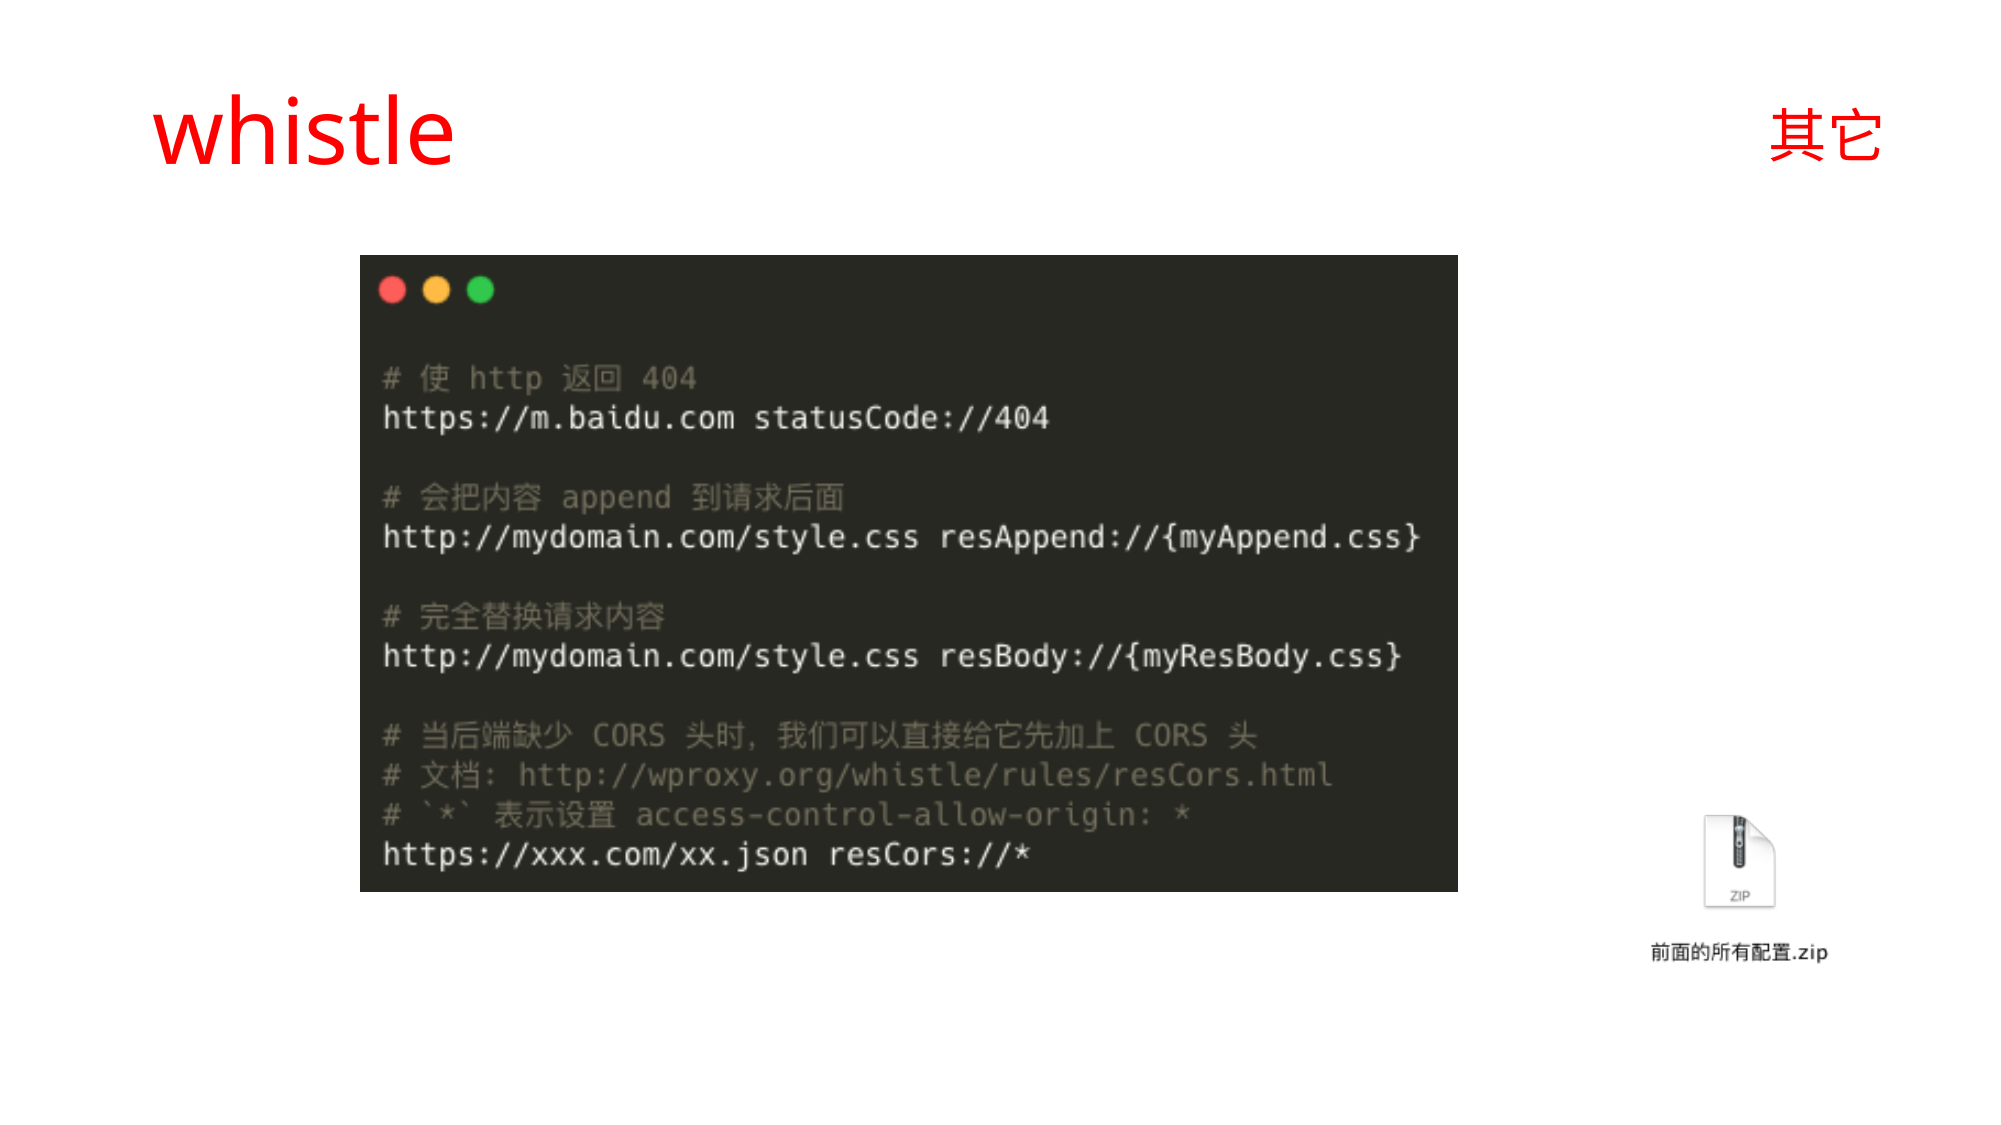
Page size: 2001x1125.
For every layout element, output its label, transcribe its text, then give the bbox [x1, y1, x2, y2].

picture [360, 255, 1458, 892]
title whistle [137, 48, 1863, 221]
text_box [1647, 799, 1833, 984]
text_box 其它 [1754, 91, 1901, 177]
